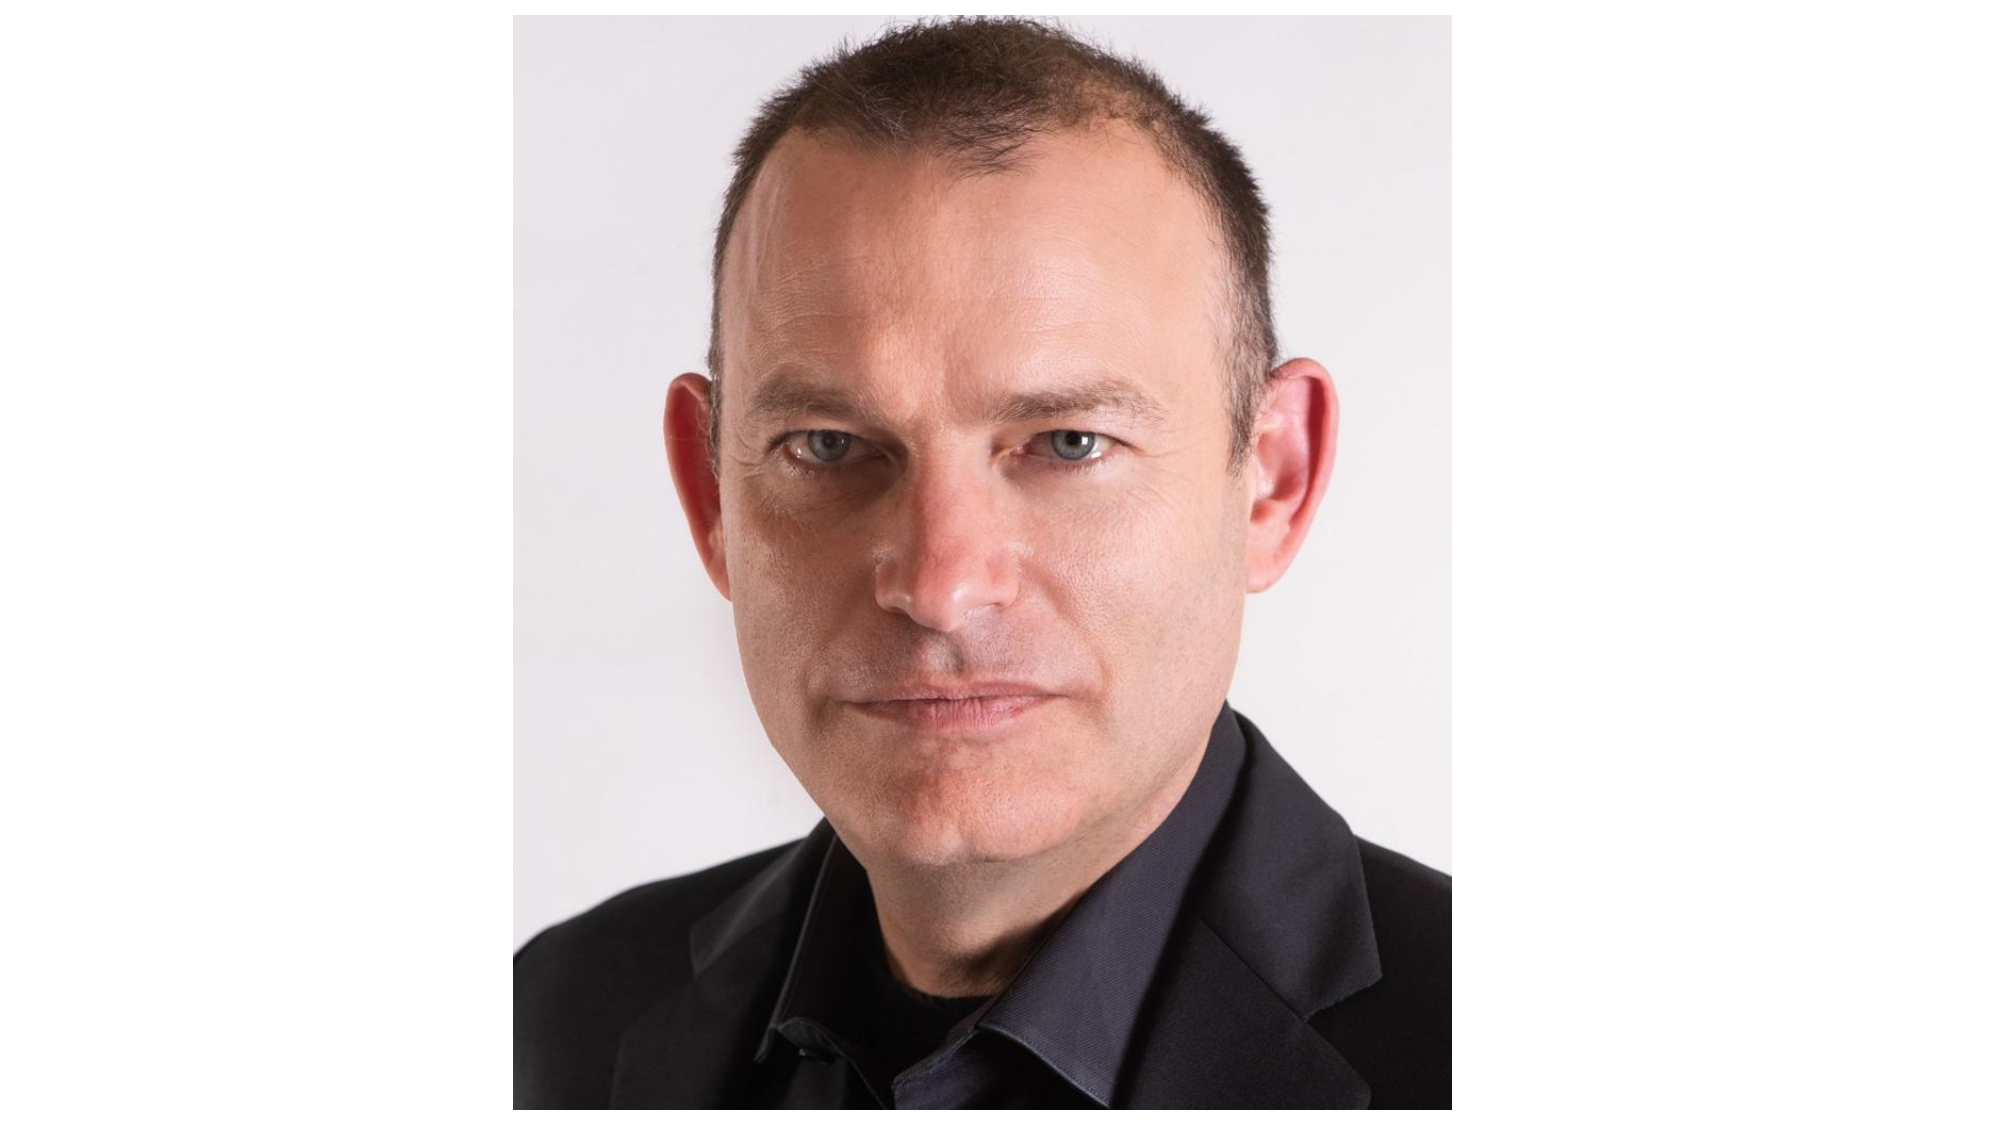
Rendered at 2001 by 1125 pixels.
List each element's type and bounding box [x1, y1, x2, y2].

picture [512, 15, 1452, 1110]
